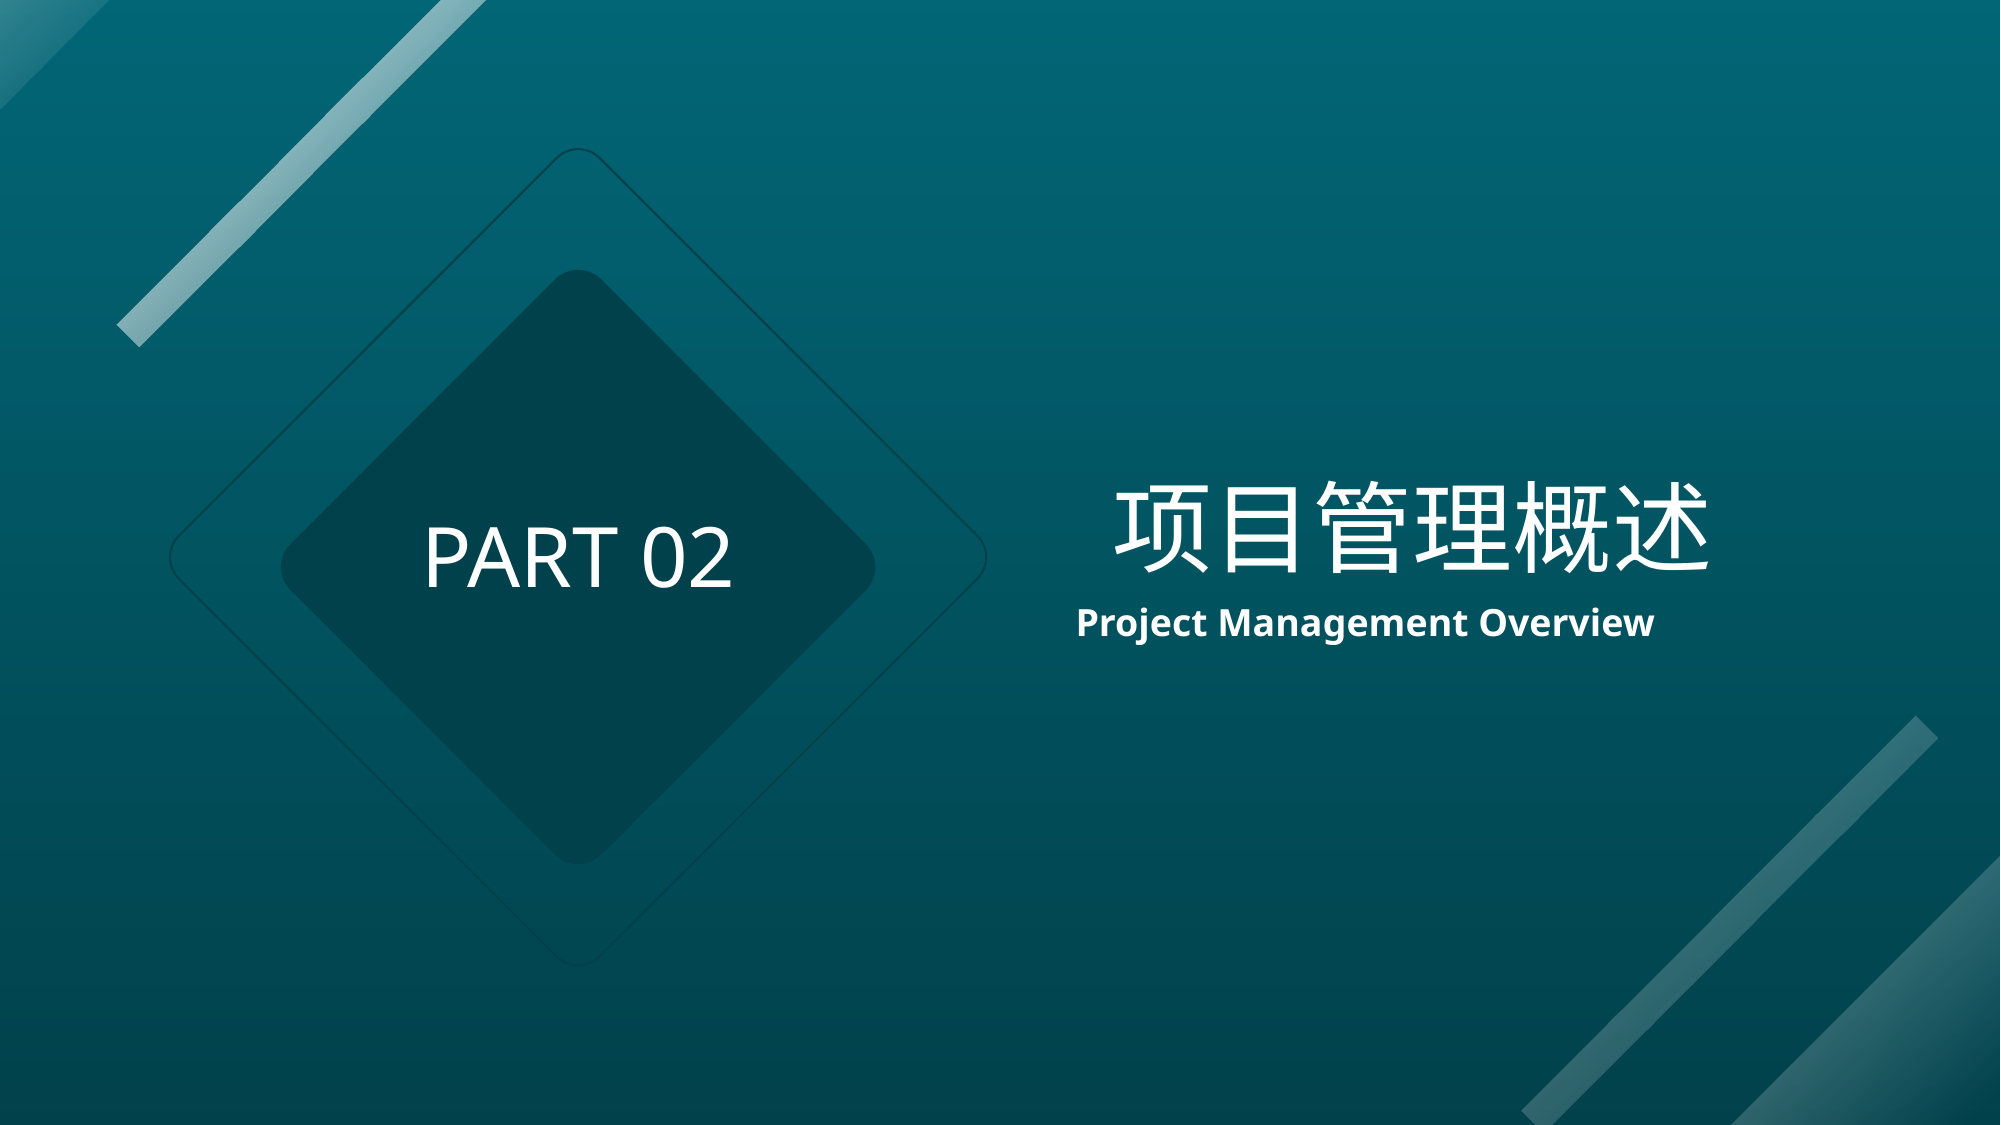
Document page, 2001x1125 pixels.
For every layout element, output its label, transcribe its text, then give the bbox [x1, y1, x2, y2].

list 项目管理概述 Project Management Overview [1060, 471, 1764, 654]
list PART 02 [364, 508, 793, 607]
